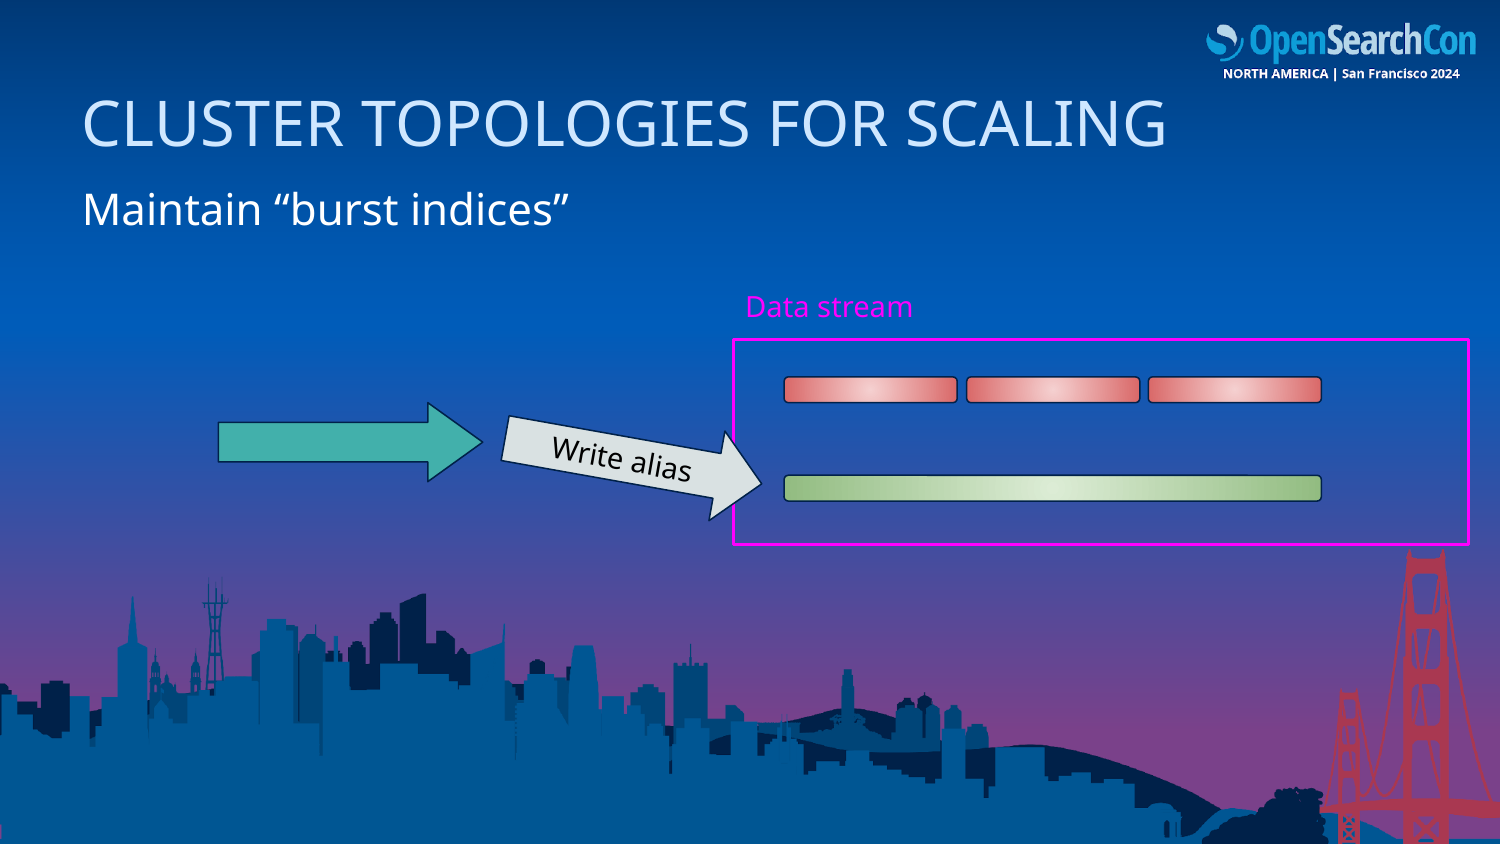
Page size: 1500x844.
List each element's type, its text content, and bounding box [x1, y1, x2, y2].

text_box [218, 402, 483, 482]
text_box [966, 376, 1140, 403]
text_box [784, 475, 1322, 502]
text_box [1148, 376, 1322, 403]
list Maintain “burst indices” [70, 182, 1346, 250]
title Cluster Topologies for Scaling [70, 69, 1346, 182]
text_box [784, 376, 958, 403]
text_box [733, 339, 1469, 545]
text_box Data stream [730, 272, 1012, 340]
text_box Write alias [501, 415, 762, 521]
picture [0, 0, 1500, 844]
